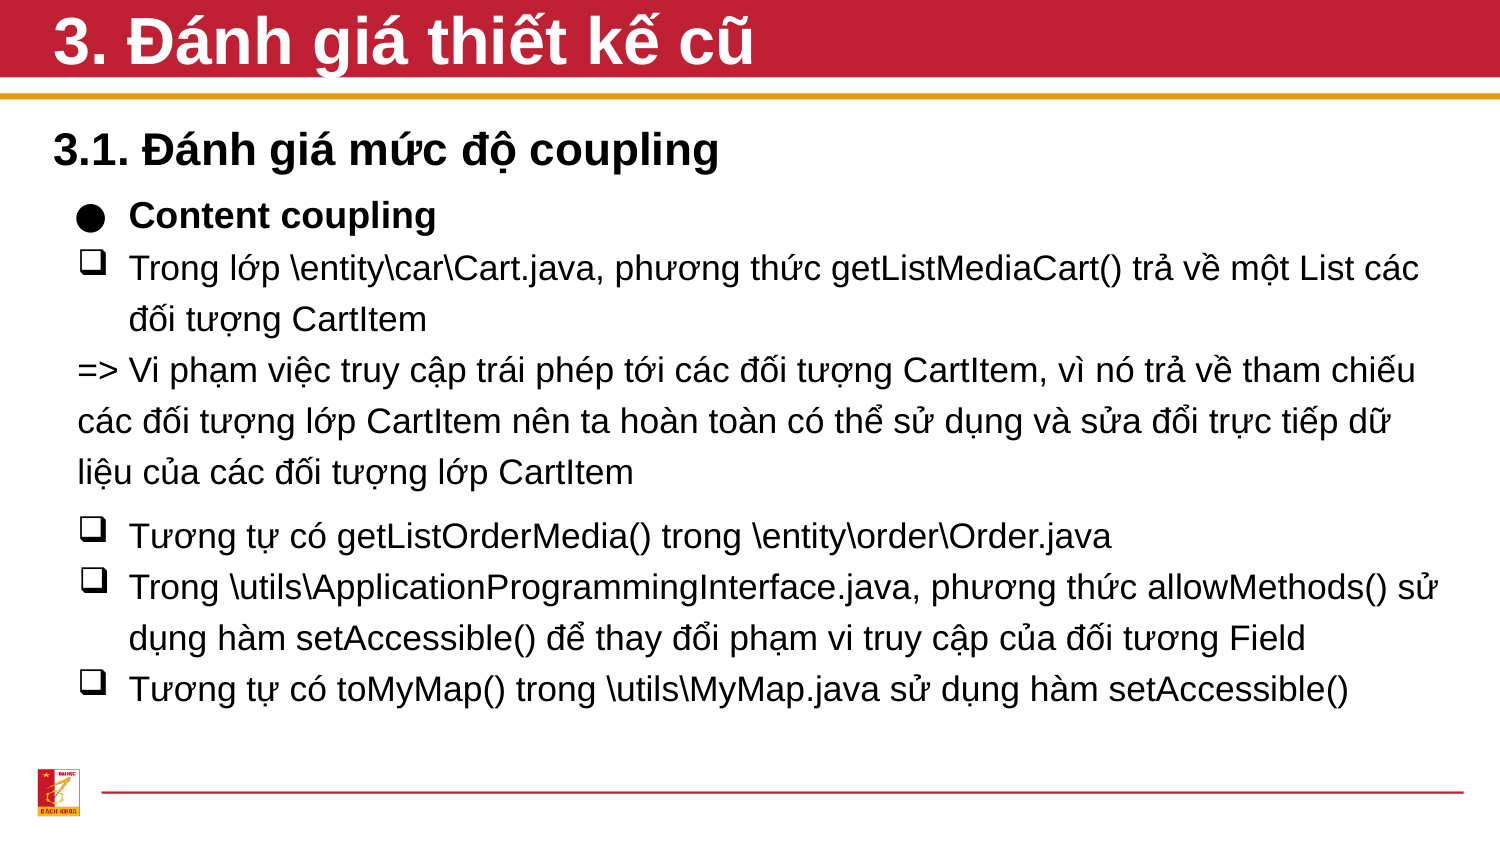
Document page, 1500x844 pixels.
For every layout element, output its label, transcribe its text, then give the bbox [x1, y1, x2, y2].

picture [0, 0, 1500, 844]
title 3. Đánh giá thiết kế cũ [38, 9, 1462, 66]
list 3.1. Đánh giá mức độ coupling Content coupling Trong lớp \entity\car\Cart.java, phương thức getListMediaCart() trả về một List các đối tượng CartItem => Vi phạm việc truy cập trái phép tới các đối tượng CartItem, vì nó trả về tham chiếu các đối tượng lớp CartItem nên ta hoàn toàn có thể sử dụng và sửa đổi trực tiếp dữ liệu của các đối tượng lớp CartItem Tương tự có getListOrderMedia() trong \entity\order\Order.java Trong \utils\ApplicationProgrammingInterface.java, phương thức allowMethods() sử dụng hàm setAccessible() để thay đổi phạm vi truy cập của đối tương Field Tương tự có toMyMap() trong \utils\MyMap.java sử dụng hàm setAccessible() [38, 118, 1462, 820]
